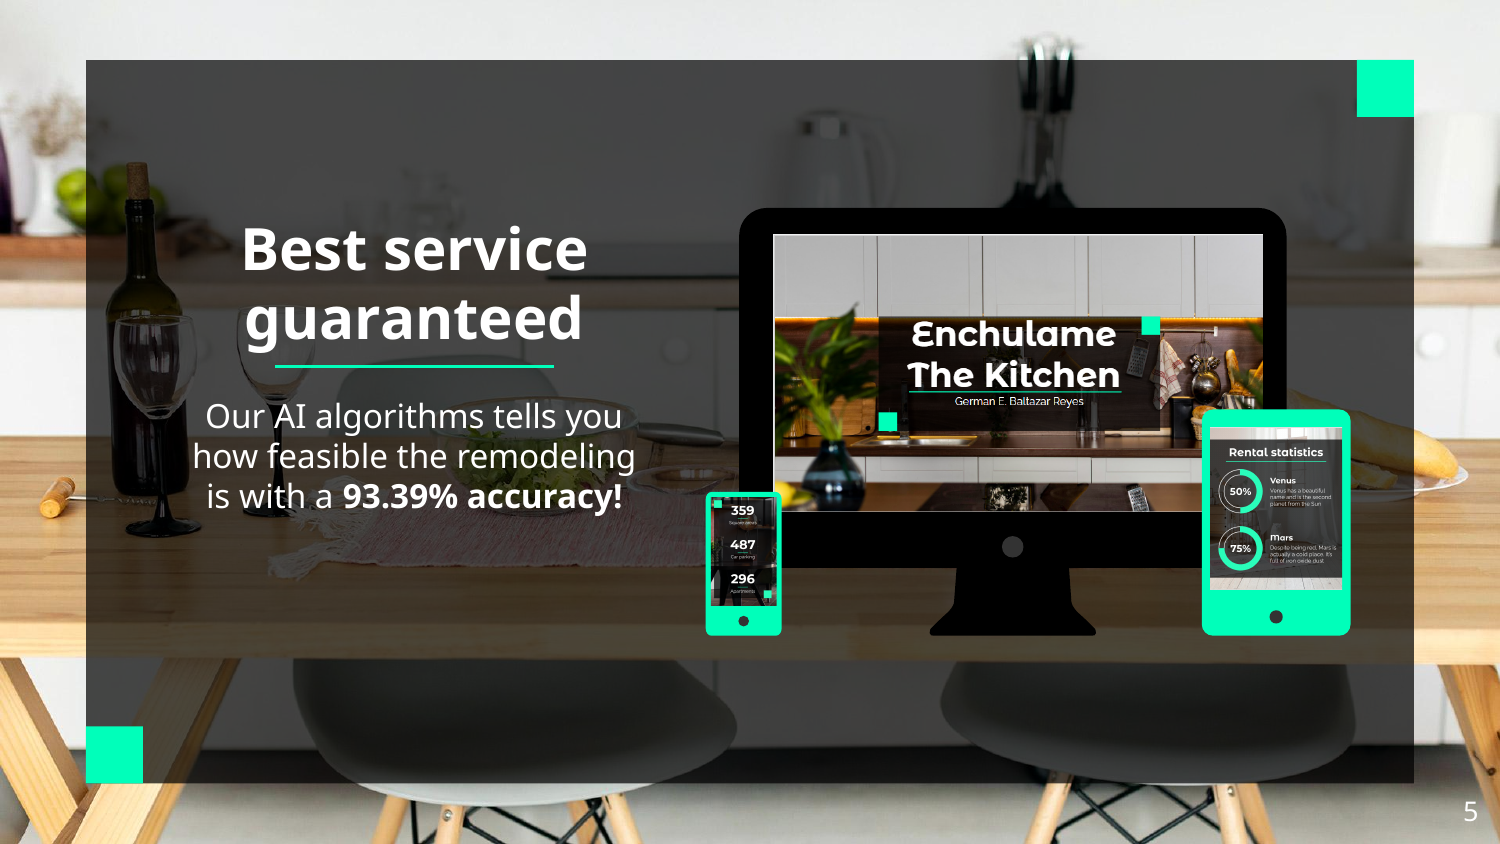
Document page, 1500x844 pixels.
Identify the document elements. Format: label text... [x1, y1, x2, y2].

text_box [1201, 409, 1351, 636]
picture [0, 0, 1500, 844]
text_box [786, 521, 1196, 636]
title Best service guaranteed [149, 234, 680, 329]
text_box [705, 491, 782, 636]
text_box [738, 207, 1287, 490]
subtitle Our AI algorithms tells you how feasible the remodeling is with a 93.39% accuracy! [170, 378, 659, 572]
slide_number ‹#› [1403, 779, 1494, 844]
